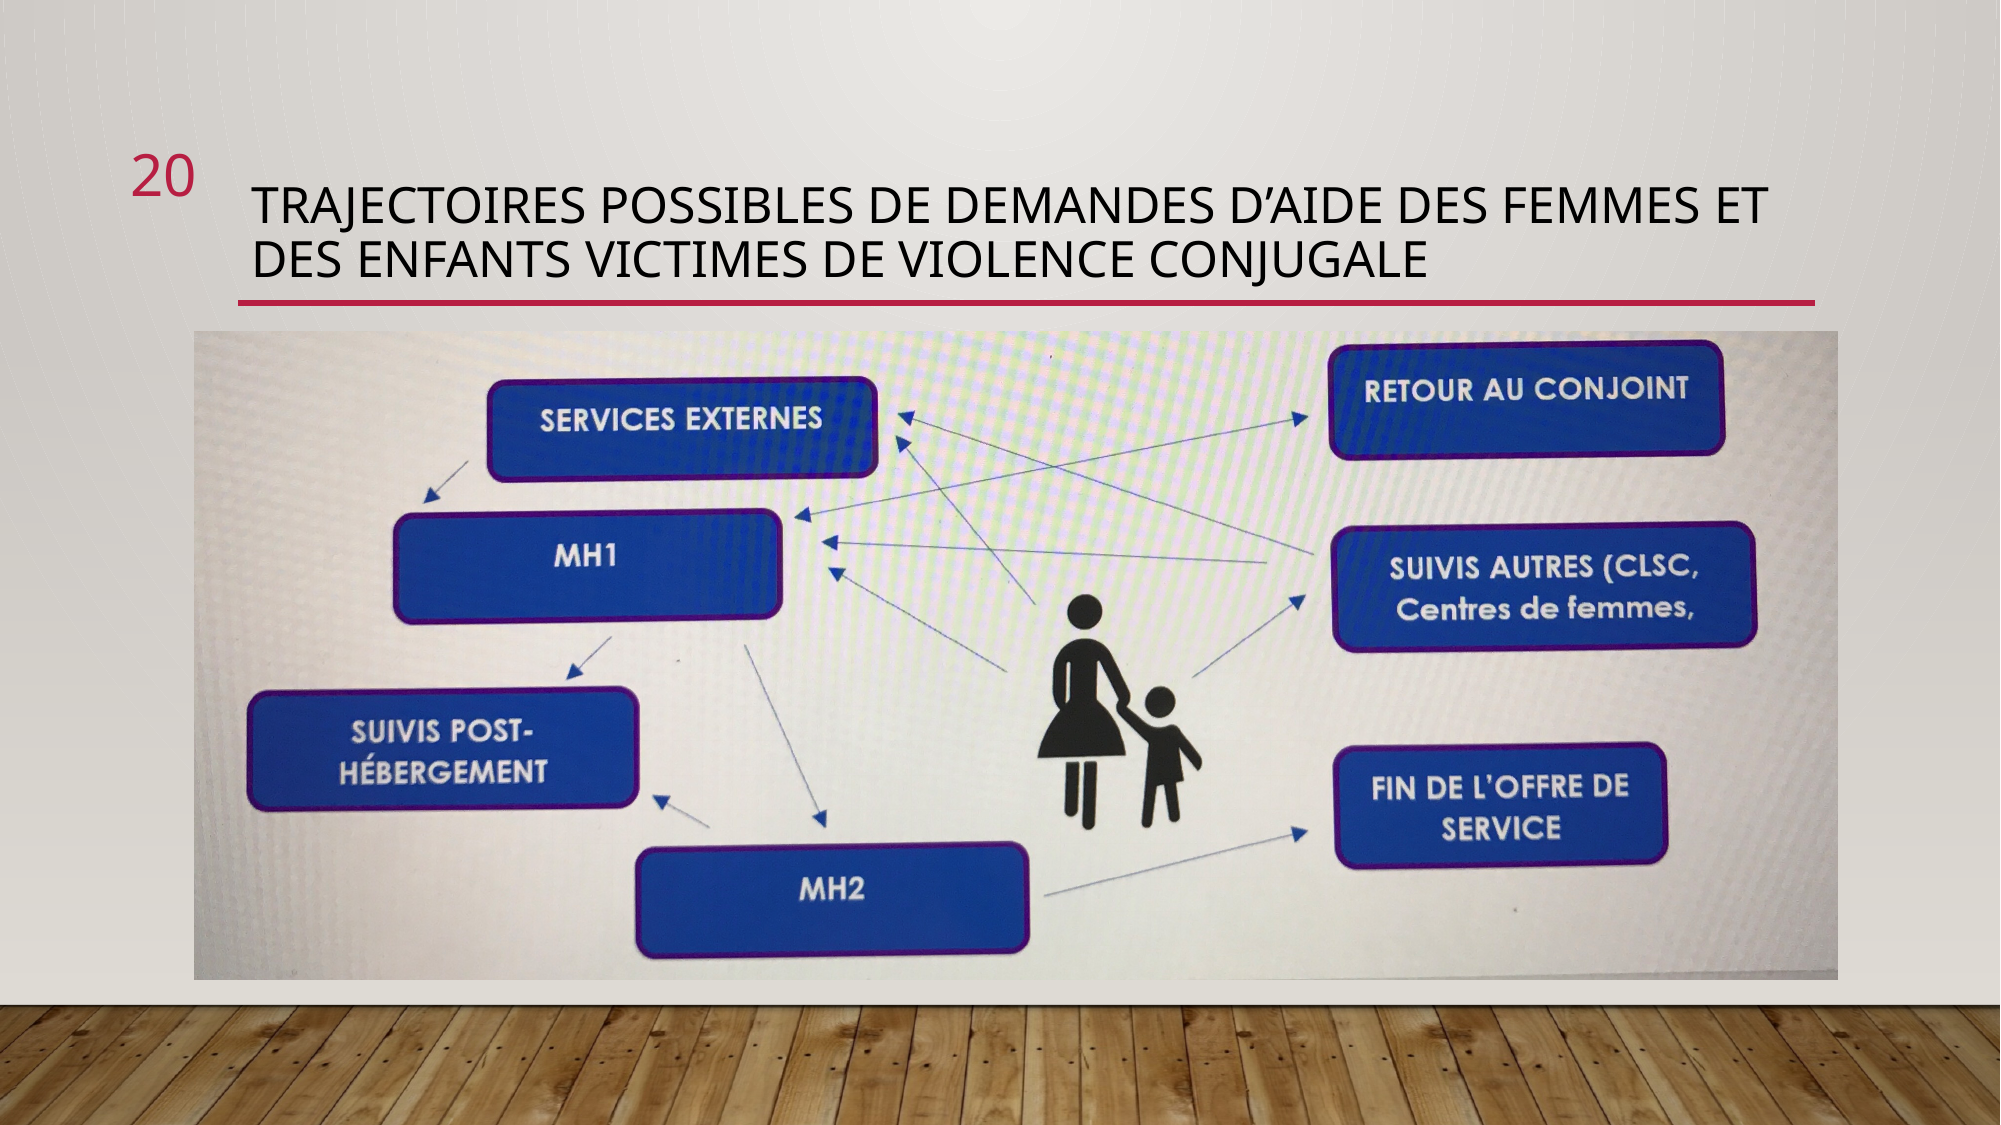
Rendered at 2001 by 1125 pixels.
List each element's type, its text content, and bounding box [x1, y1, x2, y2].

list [193, 331, 1838, 980]
picture [0, 1005, 2000, 1125]
title Trajectoires possibles de demandes d’aide des femmes et des enfants victimes de violence conjugale [236, 172, 1812, 284]
slide_number 20 [78, 131, 212, 214]
